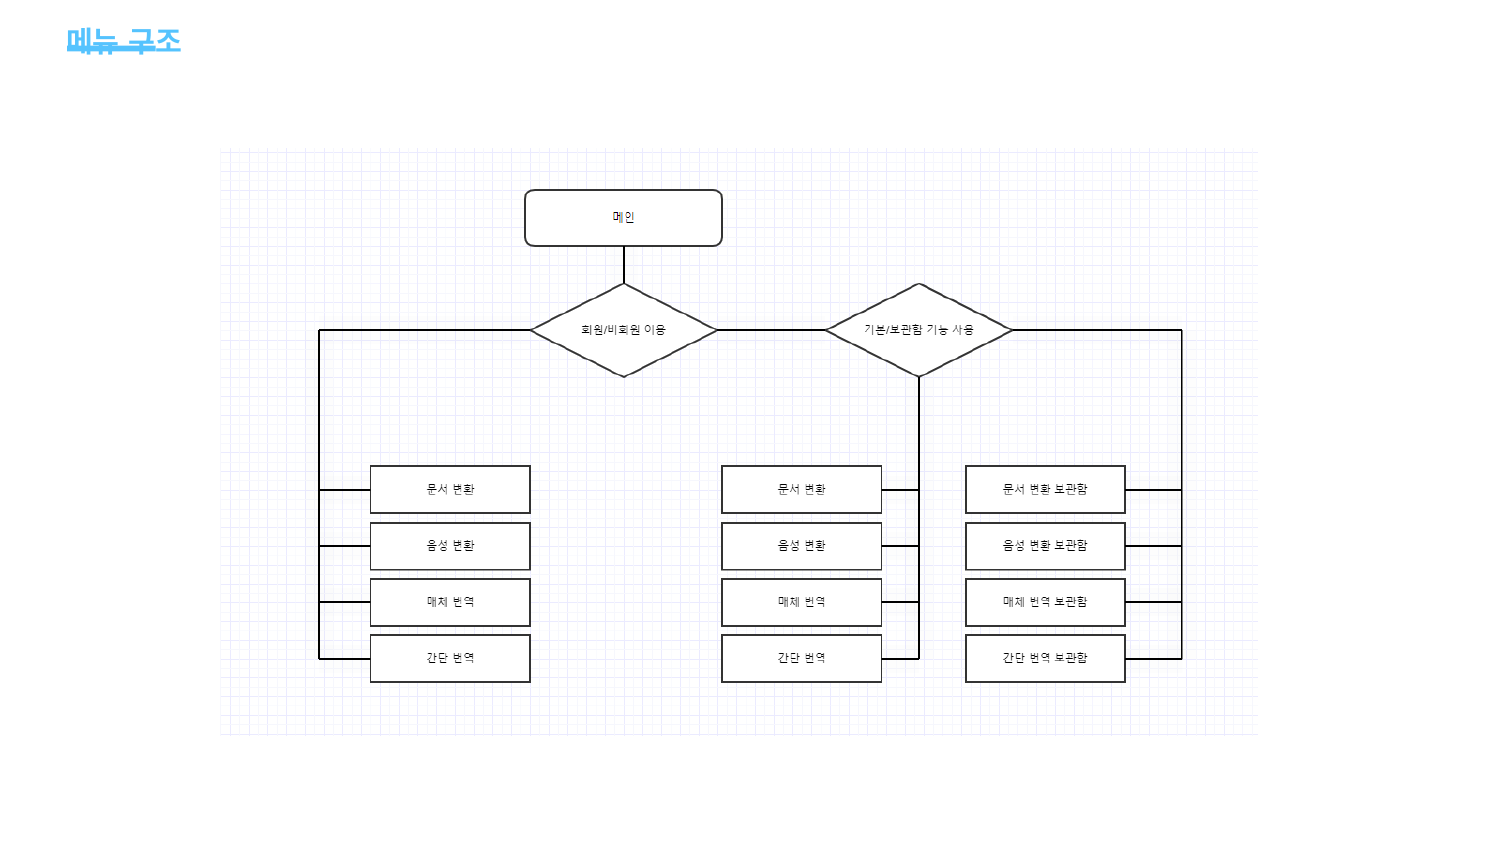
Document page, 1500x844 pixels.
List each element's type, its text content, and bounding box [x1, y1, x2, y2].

text_box [65, 44, 158, 54]
picture [220, 148, 1258, 736]
text_box 메뉴 구조 [51, 2, 1449, 149]
